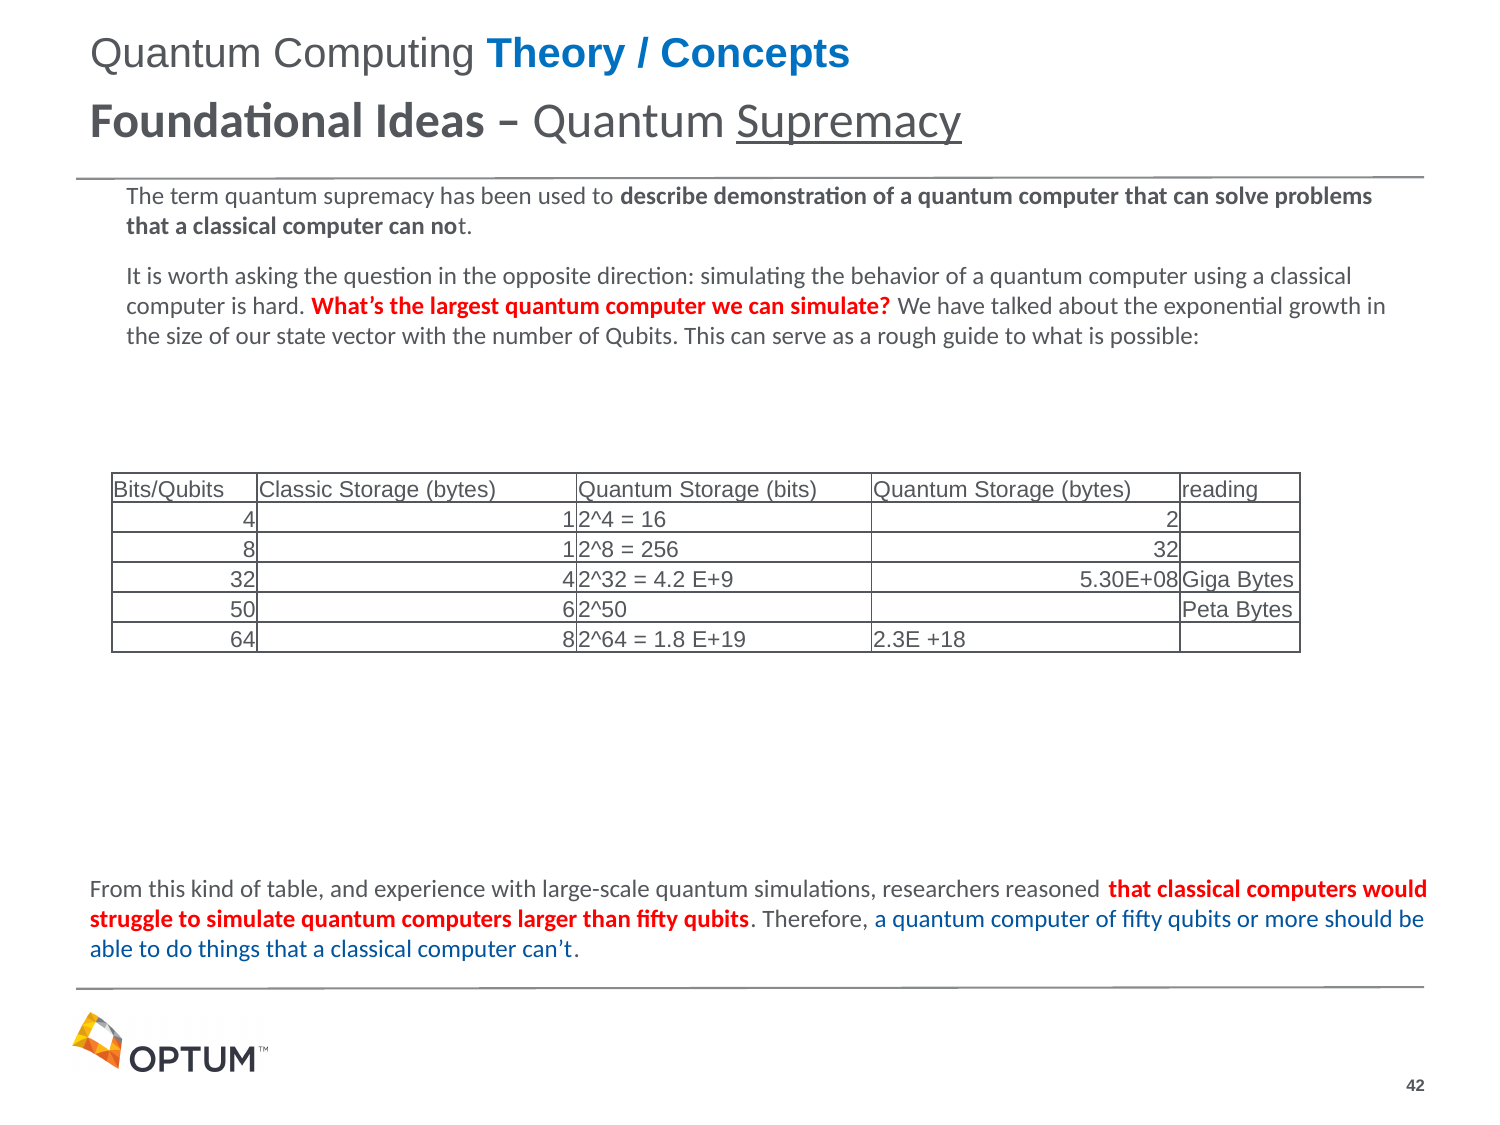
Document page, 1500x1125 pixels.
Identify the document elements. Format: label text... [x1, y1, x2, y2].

table_cell 2^32 = 4.2 E+9 [577, 563, 871, 591]
table_cell 50 [113, 593, 256, 621]
table_cell 5.30E+08 [872, 563, 1179, 591]
table_header reading [1181, 474, 1299, 501]
text_box The term quantum supremacy has been used to describe demonstration of a quantum computer that can solve problems that a classical computer can not. It is worth asking the question in the opposite direction: simulating the behavior of a quantum computer using a classical computer is hard. What’s the largest quantum computer we can simulate? We have talked about the exponential growth in the size of our state vector with the number of Qubits. This can serve as a rough guide to what is possible: [111, 172, 1436, 358]
text_box Quantum Computing Theory / Concepts Foundational Ideas – Quantum Supremacy [75, 24, 1167, 175]
table_cell 32 [113, 563, 256, 591]
table_cell [1181, 503, 1299, 531]
table_cell 4 [113, 503, 256, 531]
table_cell [872, 593, 1179, 621]
table_cell [1181, 533, 1299, 561]
table_header Quantum Storage (bytes) [872, 474, 1179, 501]
table_cell 32 [872, 533, 1179, 561]
table_cell [1181, 623, 1299, 651]
text_box From this kind of table, and experience with large-scale quantum simulations, researchers reasoned that classical computers would struggle to simulate quantum computers larger than fifty qubits. Therefore, a quantum computer of fifty qubits or more should be able to do things that a classical computer can’t. [74, 865, 1471, 970]
table_header Classic Storage (bytes) [258, 474, 576, 501]
table_cell 2 [872, 503, 1179, 531]
table_header Quantum Storage (bits) [577, 474, 871, 501]
table_cell 2^64 = 1.8 E+19 [577, 623, 871, 651]
table_header Bits/Qubits [113, 474, 256, 501]
table_cell Peta Bytes [1181, 593, 1299, 621]
table_cell 4 [258, 563, 576, 591]
table_cell 2^4 = 16 [577, 503, 871, 531]
table_cell Giga Bytes [1181, 563, 1299, 591]
table_cell 1 [258, 503, 576, 531]
table_cell 8 [113, 533, 256, 561]
picture [72, 1012, 268, 1072]
table_cell 1 [258, 533, 576, 561]
table_cell 6 [258, 593, 576, 621]
table_cell 2^8 = 256 [577, 533, 871, 561]
table_cell 2.3E +18 [872, 623, 1179, 651]
table_cell 64 [113, 623, 256, 651]
table_cell 8 [258, 623, 576, 651]
table_cell 2^50 [577, 593, 871, 621]
